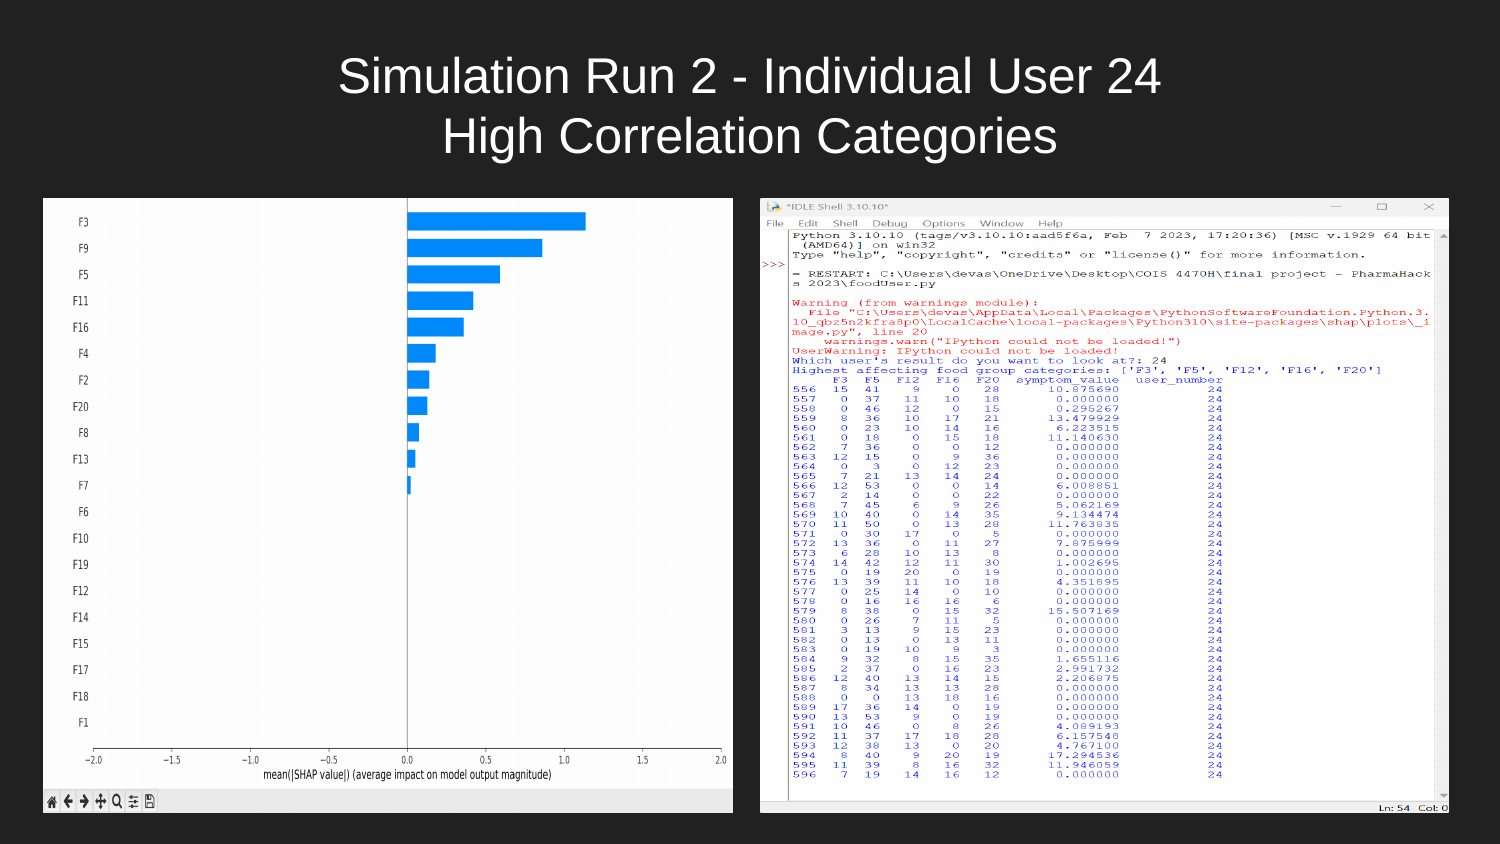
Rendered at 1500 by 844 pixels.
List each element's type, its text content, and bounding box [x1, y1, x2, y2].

title Simulation Run 2 - Individual User 24 High Correlation Categories [51, 28, 1449, 180]
picture [760, 197, 1450, 813]
picture [43, 197, 733, 813]
